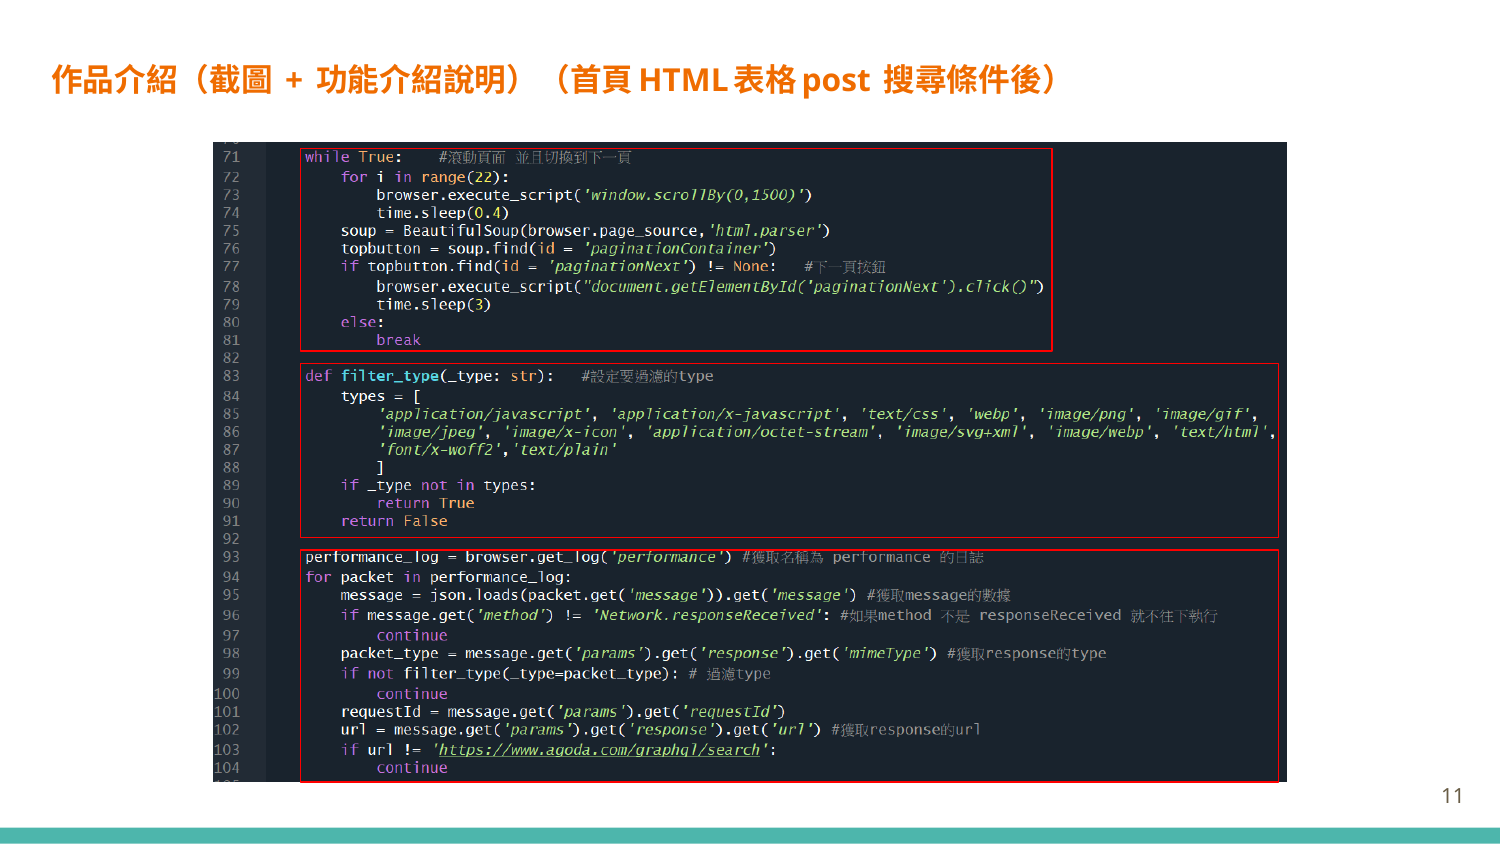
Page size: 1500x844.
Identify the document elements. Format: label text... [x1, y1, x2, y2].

title 作品介紹（截圖 + 功能介紹說明）（首頁HTML表格post 搜尋條件後） [51, 44, 1471, 115]
picture [212, 142, 1287, 783]
slide_number 11 [1389, 764, 1480, 830]
